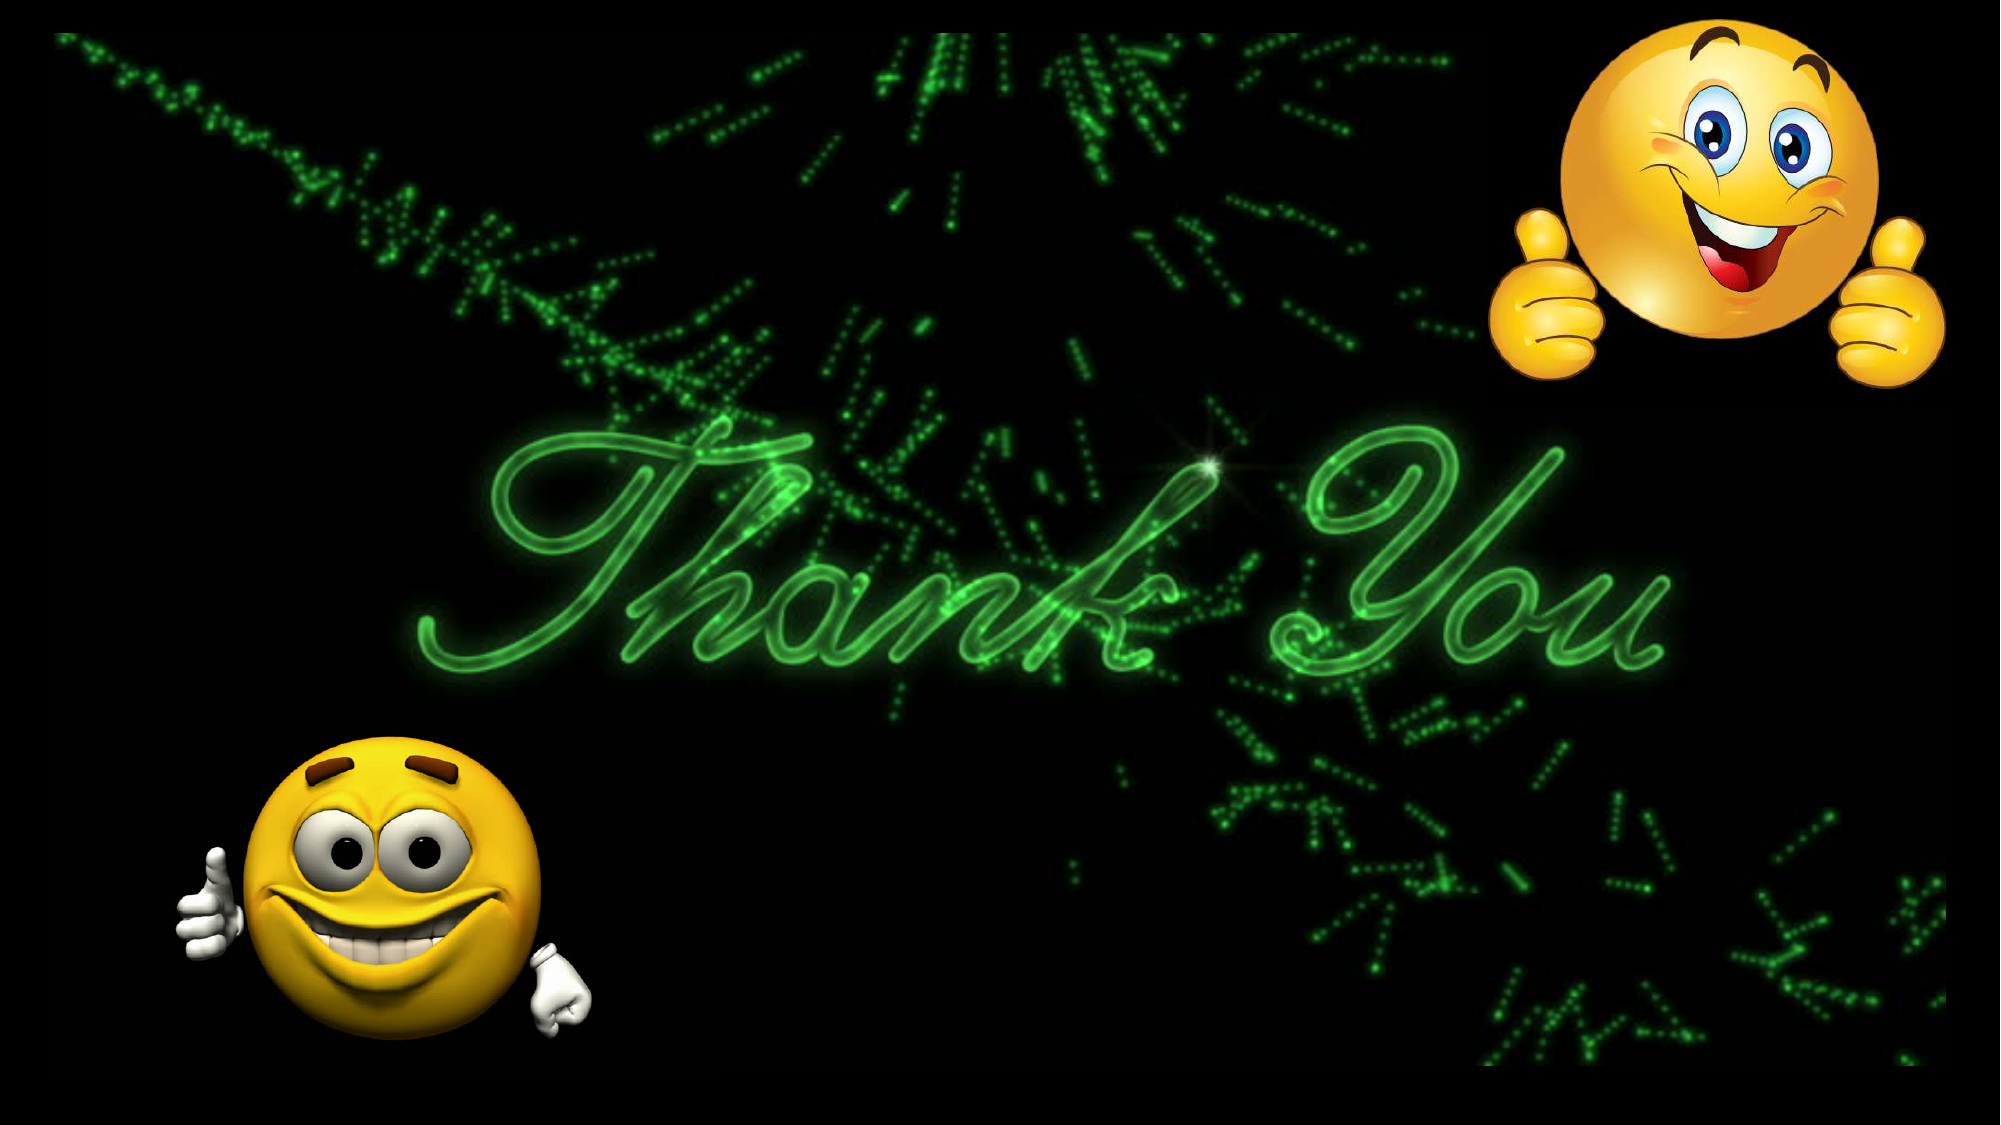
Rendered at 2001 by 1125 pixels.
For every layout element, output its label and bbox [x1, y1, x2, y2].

picture [54, 19, 1946, 1080]
